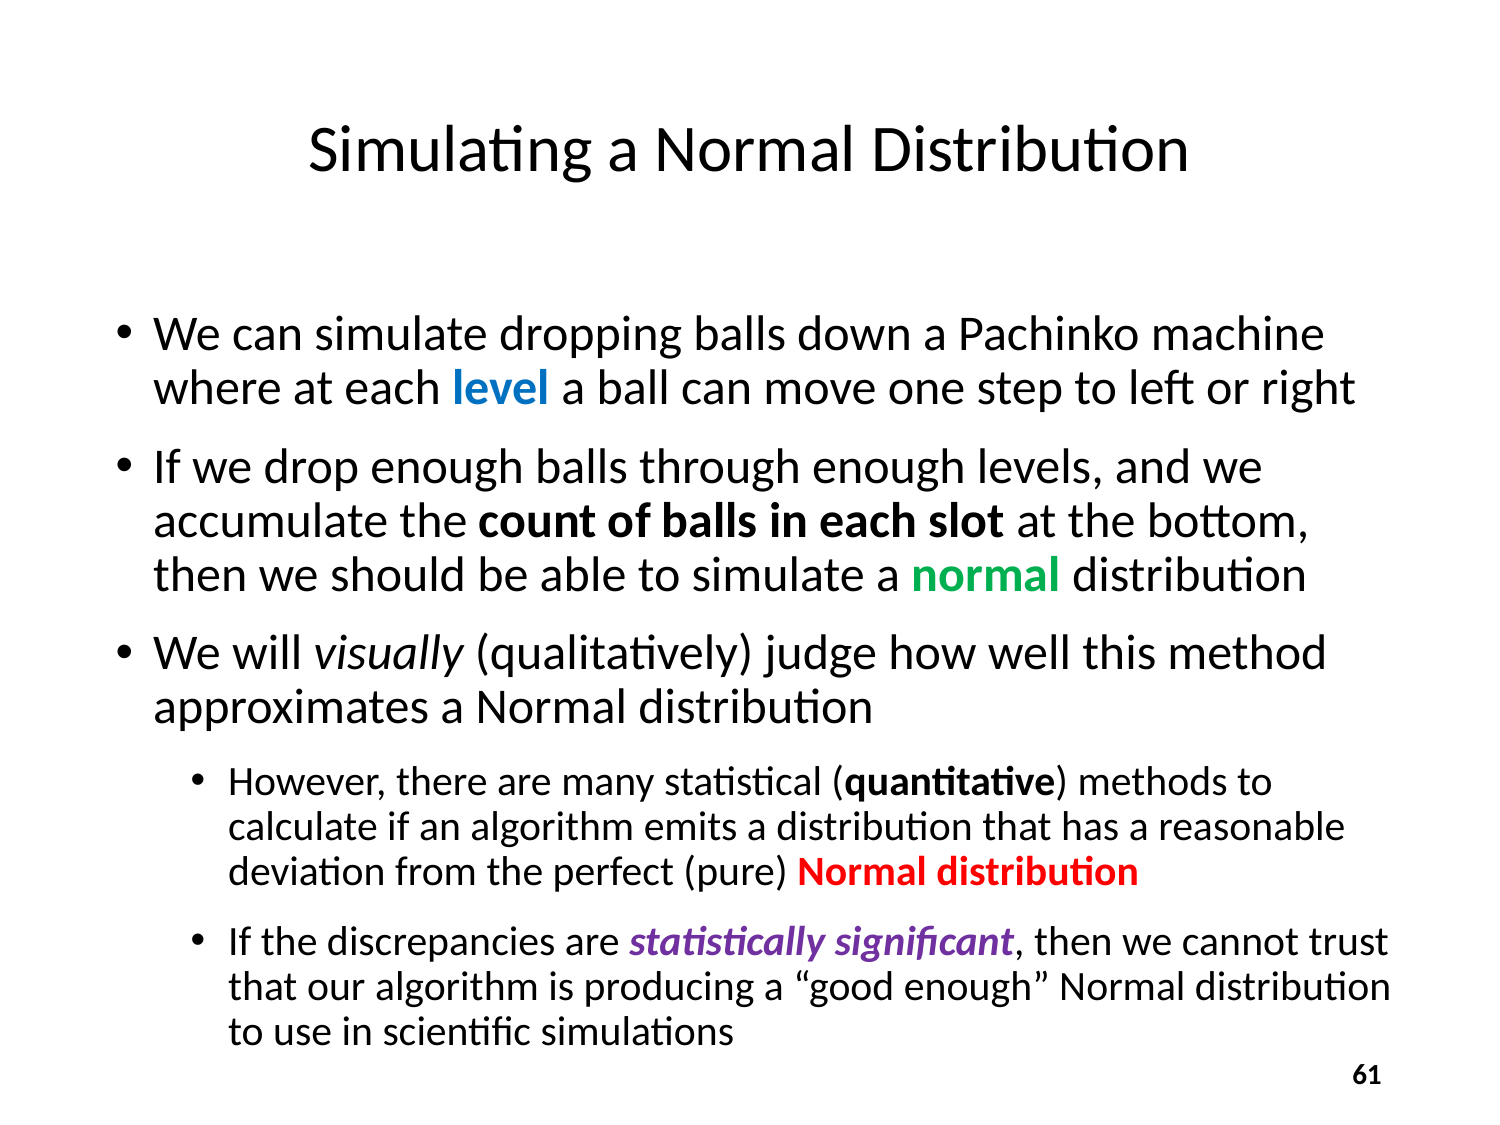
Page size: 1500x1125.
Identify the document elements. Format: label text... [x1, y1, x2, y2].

title Simulating a Normal Distribution [103, 59, 1397, 241]
list We can simulate dropping balls down a Pachinko machine where at each level a ball can move one step to left or right If we drop enough balls through enough levels, and we accumulate the count of balls in each slot at the bottom, then we should be able to simulate a normal distribution We will visually (qualitatively) judge how well this method approximates a Normal distribution However, there are many statistical (quantitative) methods to calculate if an algorithm emits a distribution that has a reasonable deviation from the perfect (pure) Normal distribution If the discrepancies are statistically significant, then we cannot trust that our algorithm is producing a “good enough” Normal distribution to use in scientific simulations [100, 299, 1415, 1094]
slide_number 61 [1059, 1042, 1397, 1103]
